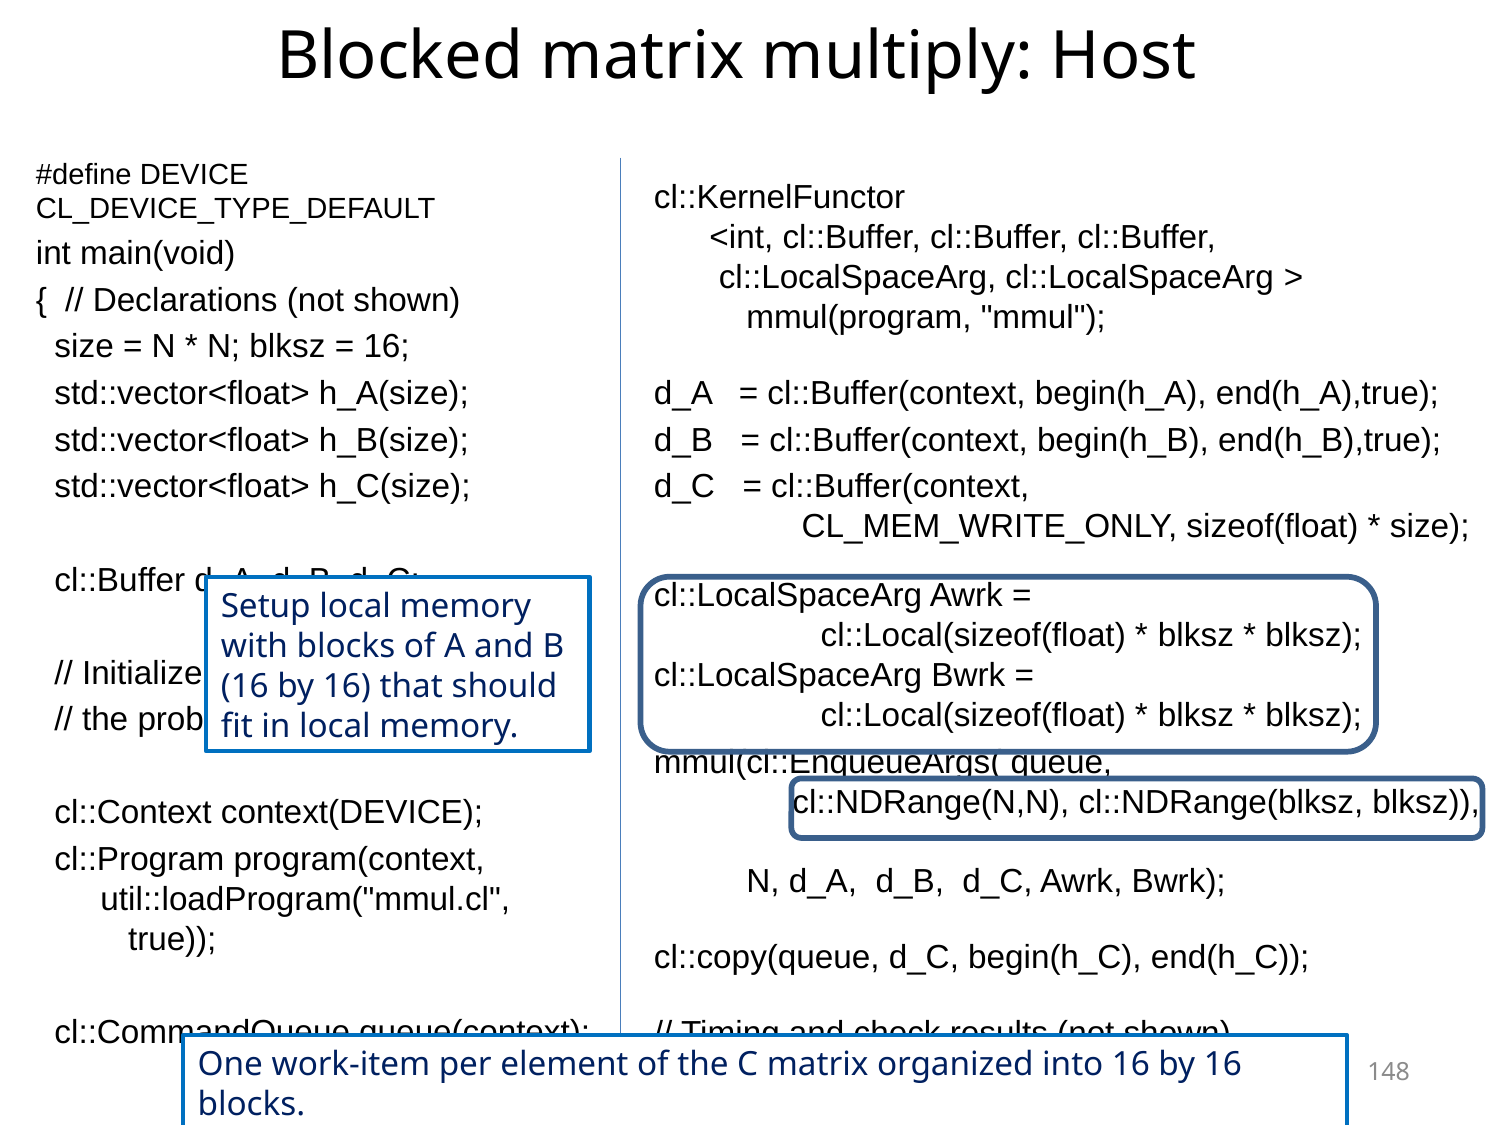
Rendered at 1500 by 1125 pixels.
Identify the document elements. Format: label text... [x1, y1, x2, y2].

text_box One work-item per element of the C matrix organized into 16 by 16 blocks. [183, 1034, 1347, 1125]
text_box [789, 776, 1485, 841]
slide_number 148 [1074, 1042, 1425, 1103]
text_box [638, 574, 1379, 754]
text_box Setup local memory with blocks of A and B (16 by 16) that should fit in local memory. [205, 576, 590, 752]
list cl::KernelFunctor <int, cl::Buffer, cl::Buffer, cl::Buffer, cl::LocalSpaceArg, cl::LocalSpaceArg > mmul(program, "mmul"); d_A = cl::Buffer(context, begin(h_A), end(h_A),true); d_B = cl::Buffer(context, begin(h_B), end(h_B),true); d_C = cl::Buffer(context, CL_MEM_WRITE_ONLY, sizeof(float) * size); cl::LocalSpaceArg Awrk = cl::Local(sizeof(float) * blksz * blksz); cl::LocalSpaceArg Bwrk = cl::Local(sizeof(float) * blksz * blksz); mmul(cl::EnqueueArgs( queue, cl::NDRange(N,N), cl::NDRange(blksz, blksz)), N, d_A, d_B, d_C, Awrk, Bwrk); cl::copy(queue, d_C, begin(h_C), end(h_C)); // Timing and check results (not shown) } [620, 121, 1500, 1110]
title Blocked matrix multiply: Host [62, 0, 1413, 104]
list #define DEVICE CL_DEVICE_TYPE_DEFAULT int main(void) { // Declarations (not shown) size = N * N; blksz = 16; std::vector<float> h_A(size); std::vector<float> h_B(size); std::vector<float> h_C(size); cl::Buffer d_A, d_B, d_C; // Initialize matrices and setup // the problem (not shown) cl::Context context(DEVICE); cl::Program program(context, util::loadProgram("mmul.cl", true)); cl::CommandQueue queue(context); [20, 147, 620, 1071]
